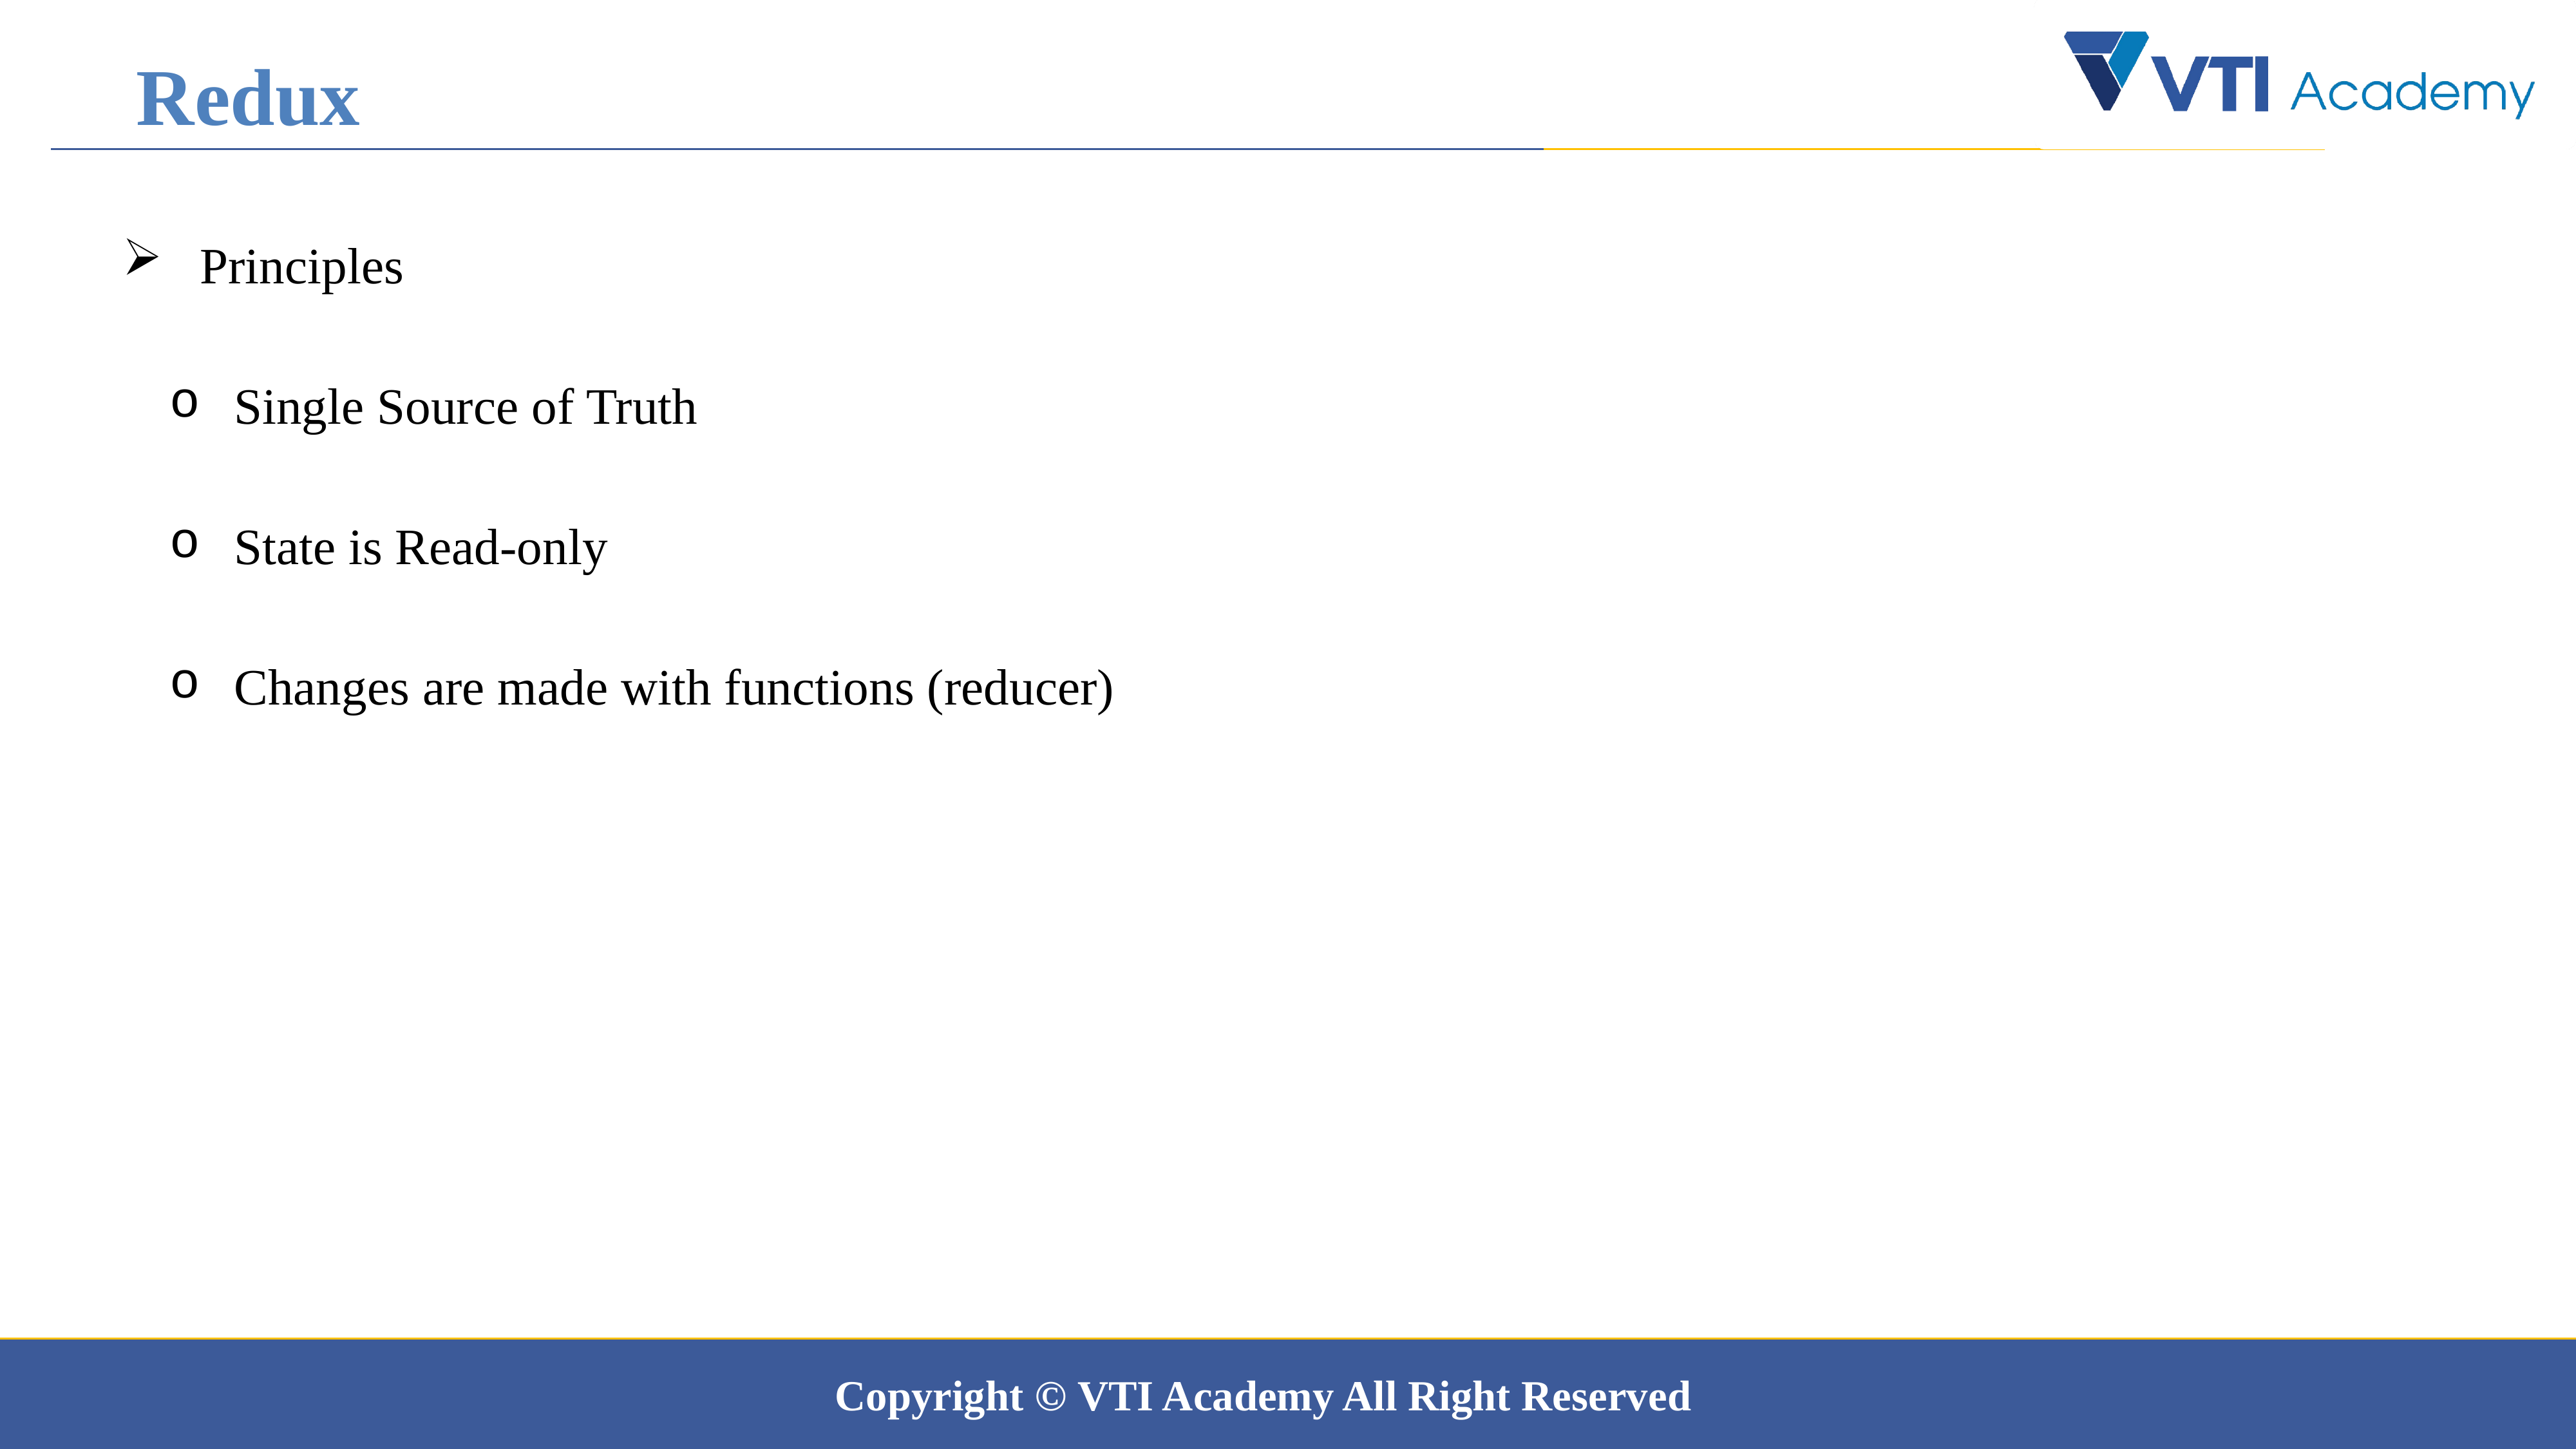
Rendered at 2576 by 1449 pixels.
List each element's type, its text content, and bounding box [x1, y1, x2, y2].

picture [2034, 0, 2576, 149]
text_box Principles Single Source of Truth State is Read-only Changes are made with functions (reducer) [113, 227, 2559, 1327]
text_box Redux [126, 60, 1774, 126]
